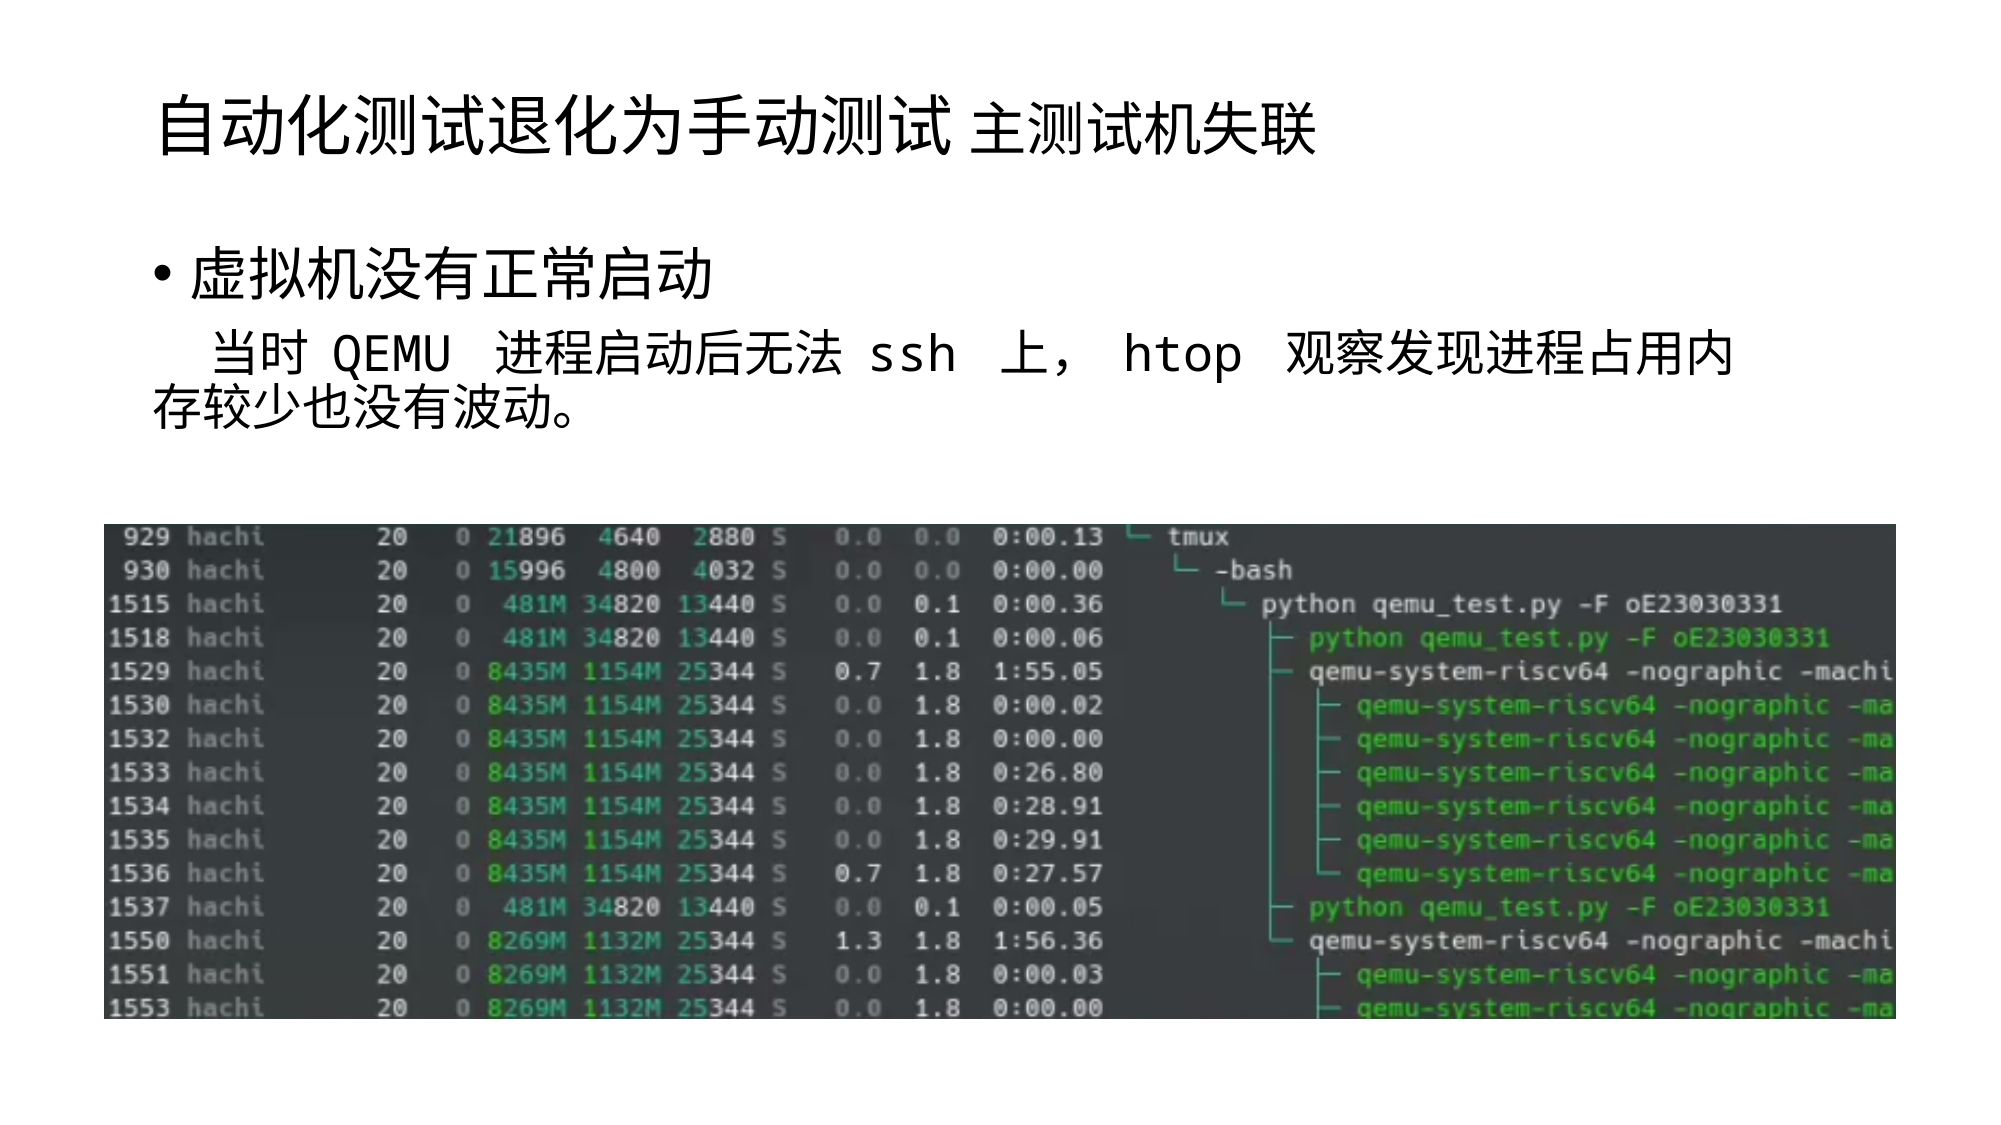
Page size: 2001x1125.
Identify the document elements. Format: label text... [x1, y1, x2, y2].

list 虚拟机没有正常启动 当时 QEMU 进程启动后无法 ssh 上， htop 观察发现进程占用内存较少也没有波动。 [137, 237, 1776, 524]
title 自动化测试退化为手动测试 主测试机失联 [137, 20, 1863, 238]
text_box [104, 524, 1896, 1019]
